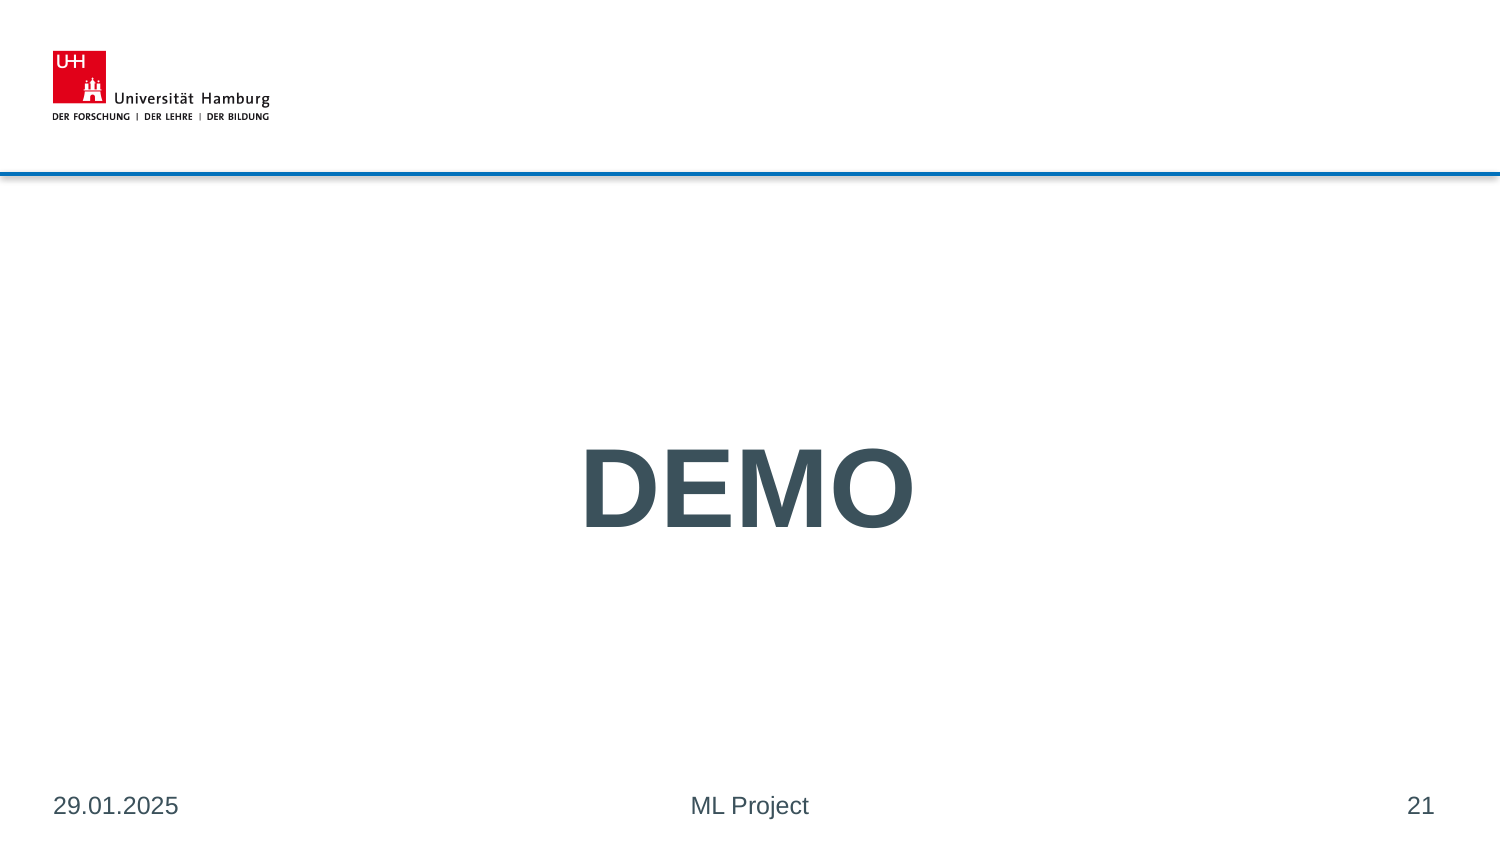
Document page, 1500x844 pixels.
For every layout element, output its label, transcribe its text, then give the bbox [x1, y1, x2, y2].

slide_number 21 [1085, 782, 1436, 827]
title DEMO [564, 407, 936, 551]
footer ML Project [478, 782, 1022, 828]
picture [0, 0, 322, 147]
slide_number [53, 782, 404, 827]
